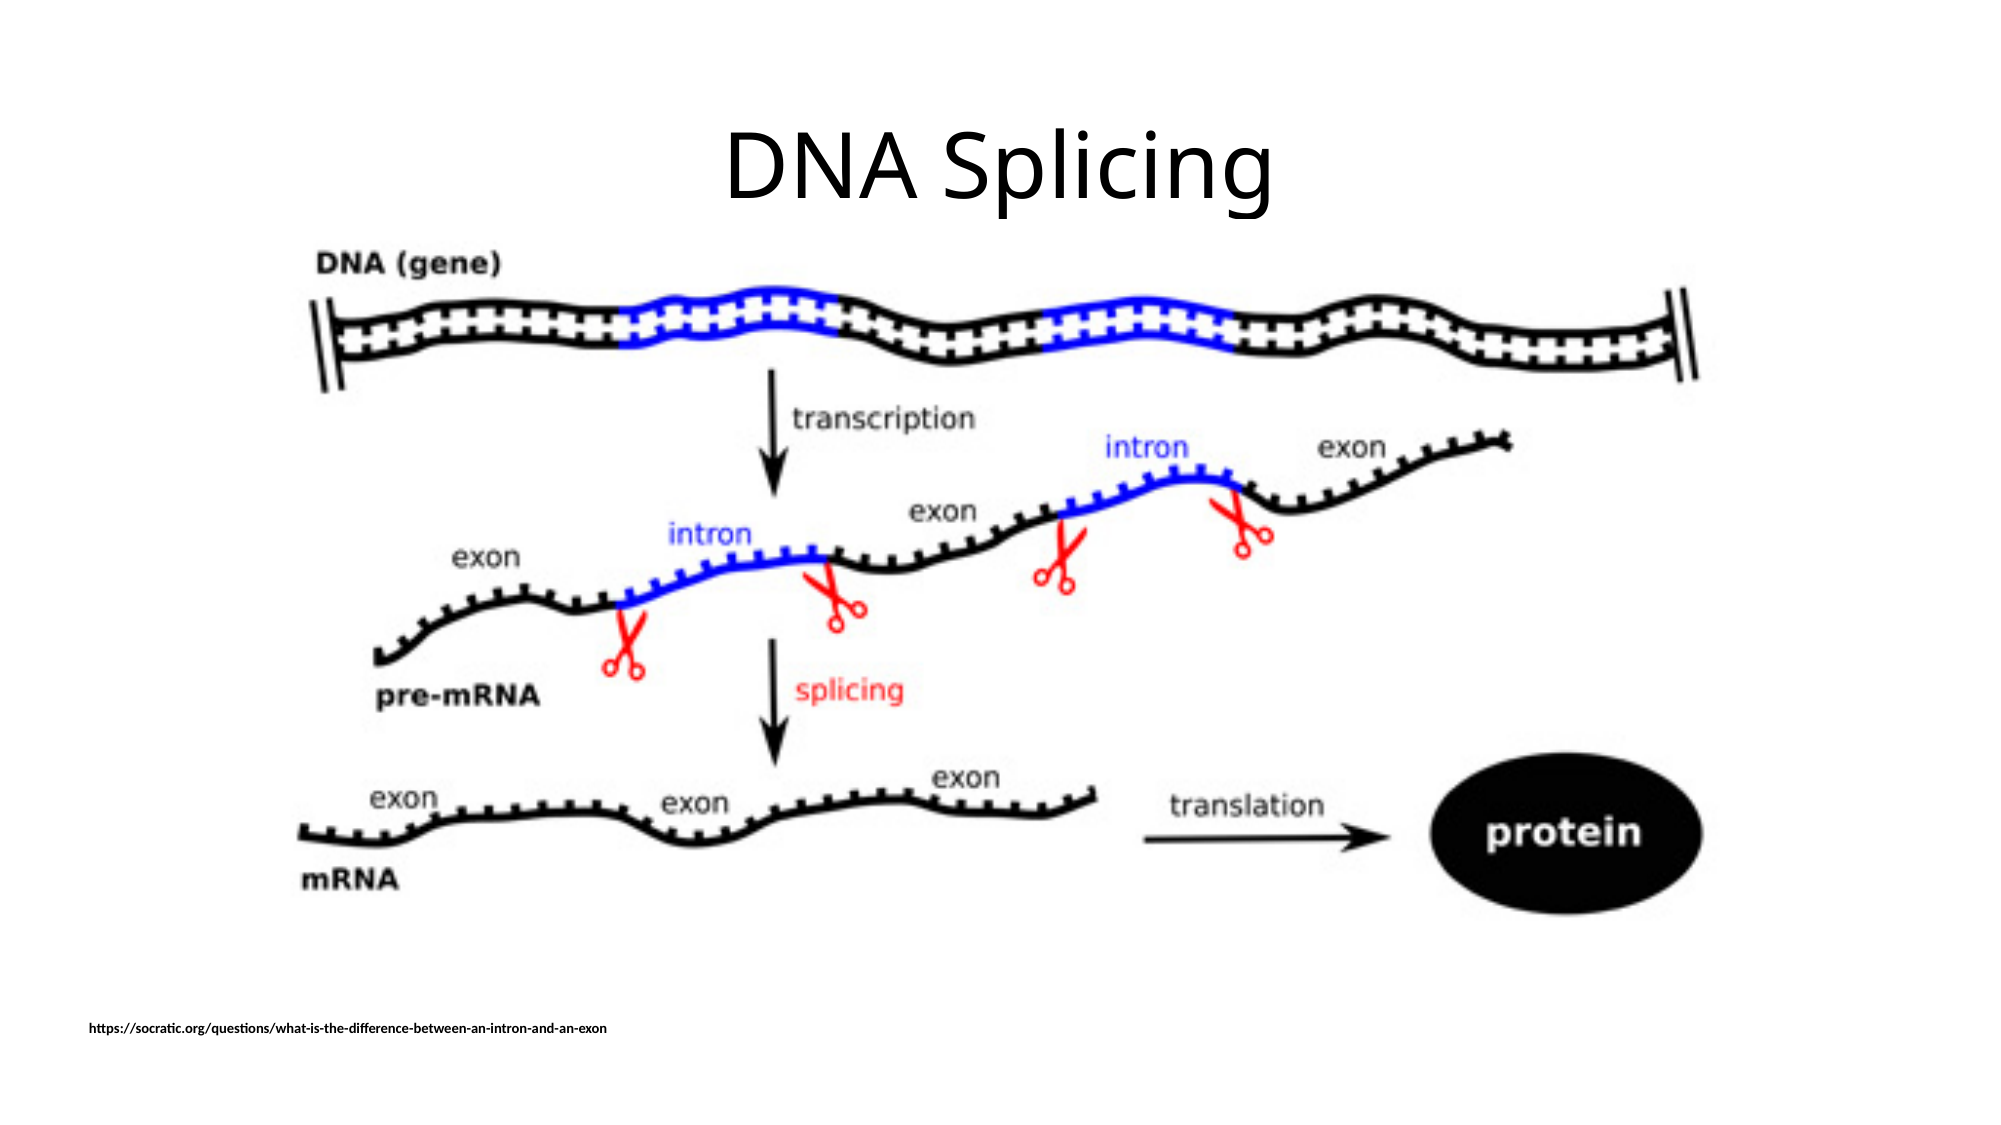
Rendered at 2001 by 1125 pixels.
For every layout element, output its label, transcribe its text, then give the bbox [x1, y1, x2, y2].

text_box https://socratic.org/questions/what-is-the-difference-between-an-intron-and-an-exon [74, 1012, 623, 1045]
picture [269, 219, 1731, 941]
title DNA Splicing [137, 59, 1863, 278]
